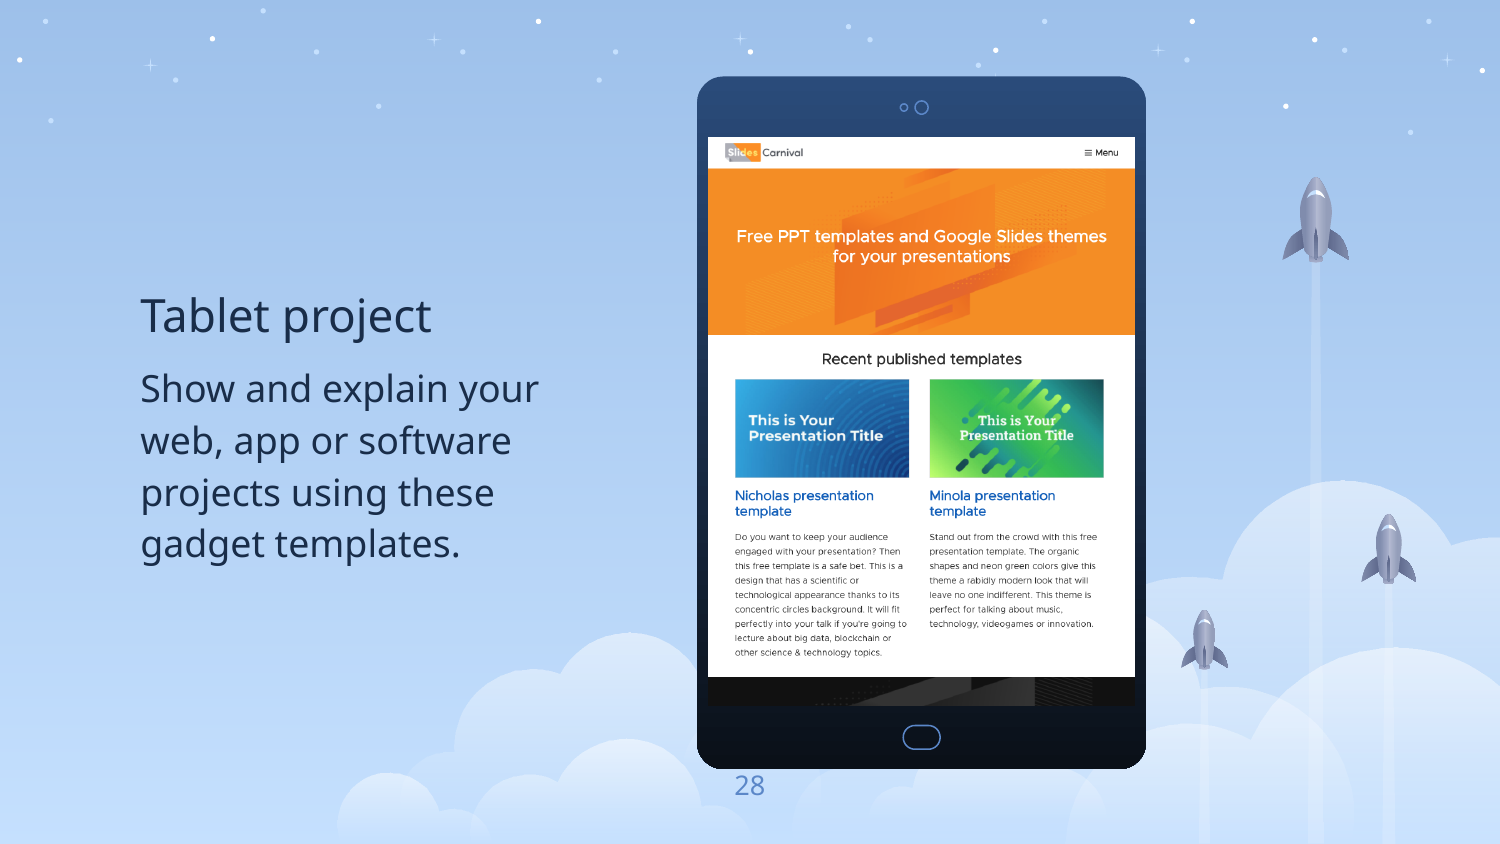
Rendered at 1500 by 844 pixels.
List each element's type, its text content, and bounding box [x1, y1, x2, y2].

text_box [696, 76, 1147, 770]
slide_number 28 [705, 779, 795, 819]
list Tablet project Show and explain your web, app or software projects using these gadget templates. [140, 61, 614, 783]
picture [707, 137, 1135, 707]
